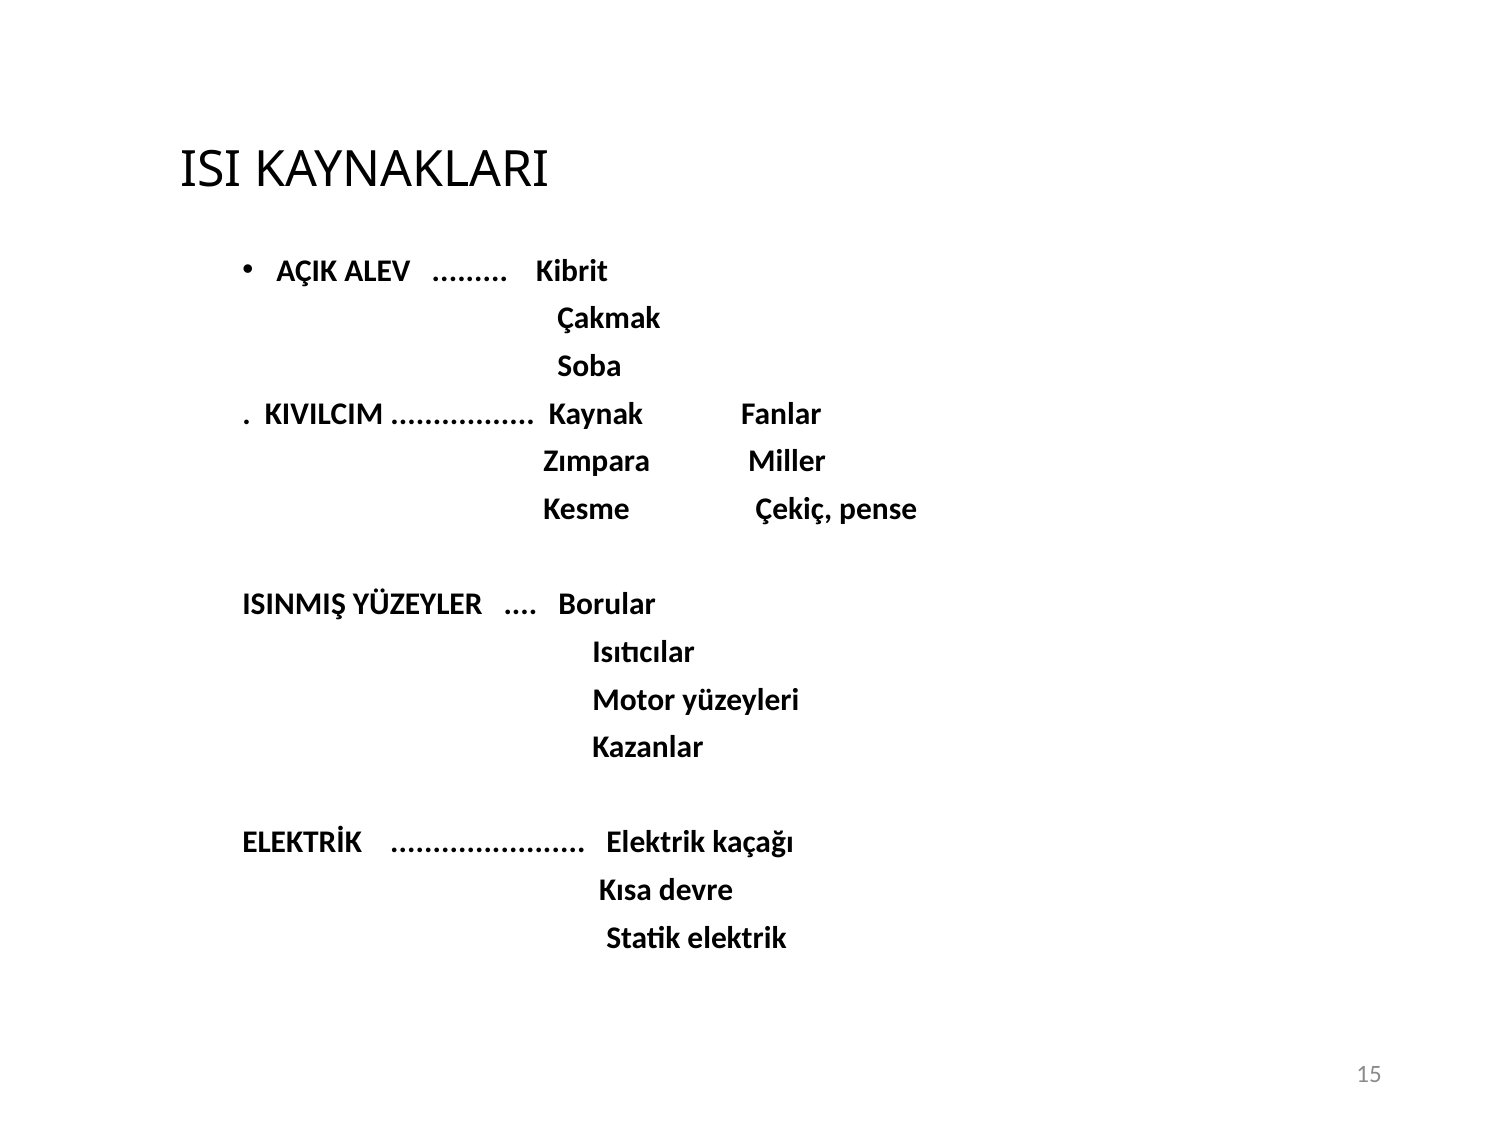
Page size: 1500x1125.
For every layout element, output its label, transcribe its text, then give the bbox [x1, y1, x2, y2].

slide_number 15 [1059, 1042, 1397, 1103]
list AÇIK ALEV ......... Kibrit Çakmak Soba . KIVILCIM ................. Kaynak Fanlar Zımpara Miller Kesme Çekiç, pense ISINMIŞ YÜZEYLER .... Borular Isıtıcılar Motor yüzeyleri Kazanlar ELEKTRİK ....................... Elektrik kaçağı Kısa devre Statik elektrik [227, 249, 1142, 964]
title ISI KAYNAKLARI [165, 61, 1204, 279]
